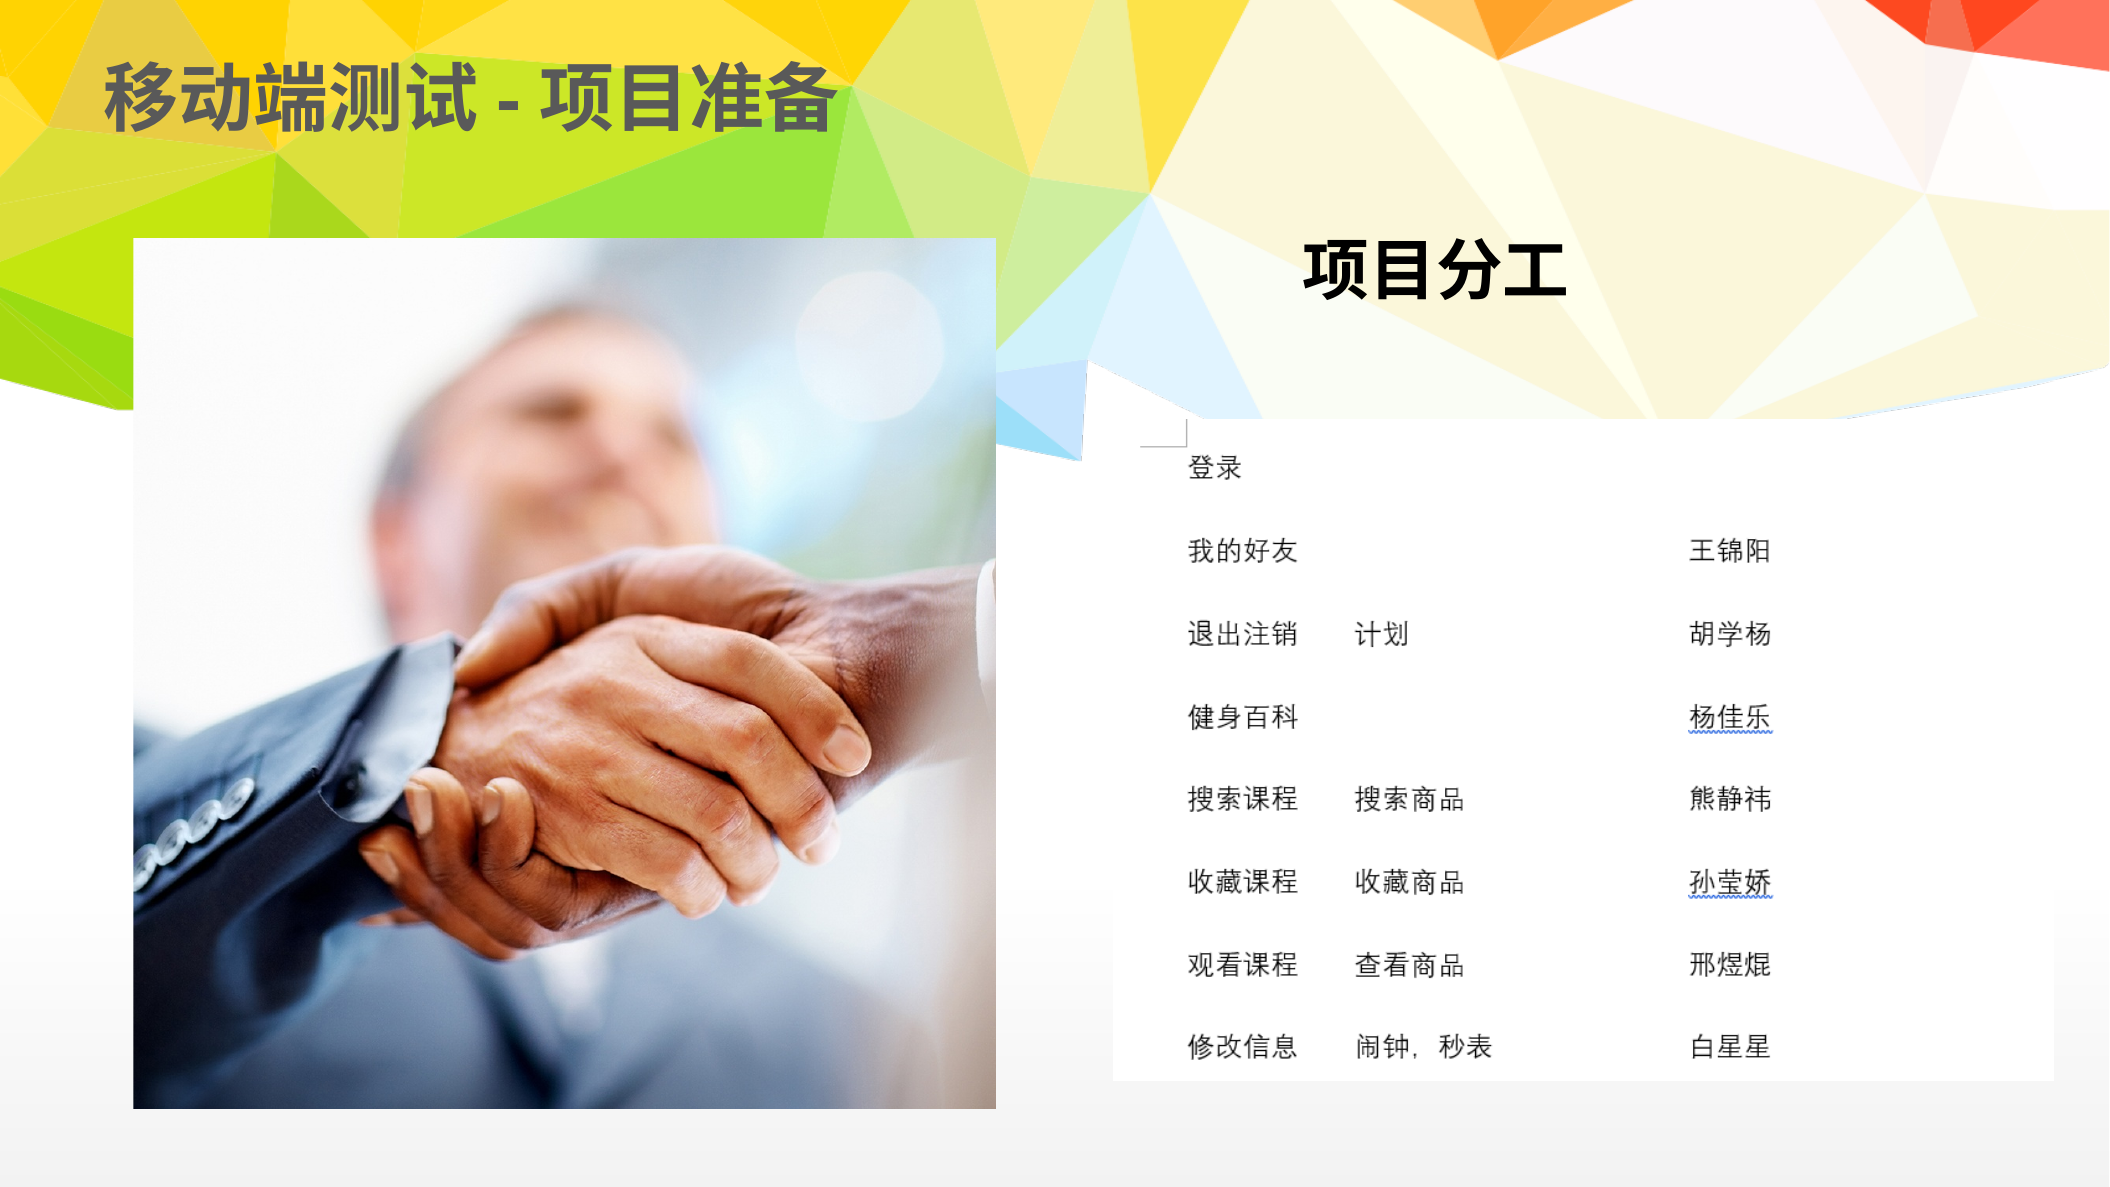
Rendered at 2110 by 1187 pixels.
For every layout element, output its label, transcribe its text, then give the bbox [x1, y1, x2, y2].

text_box 项目分工 [1302, 188, 1799, 419]
text_box 移动端测试-项目准备 [103, 50, 854, 141]
picture [0, 0, 2110, 1081]
text_box [132, 238, 997, 1109]
